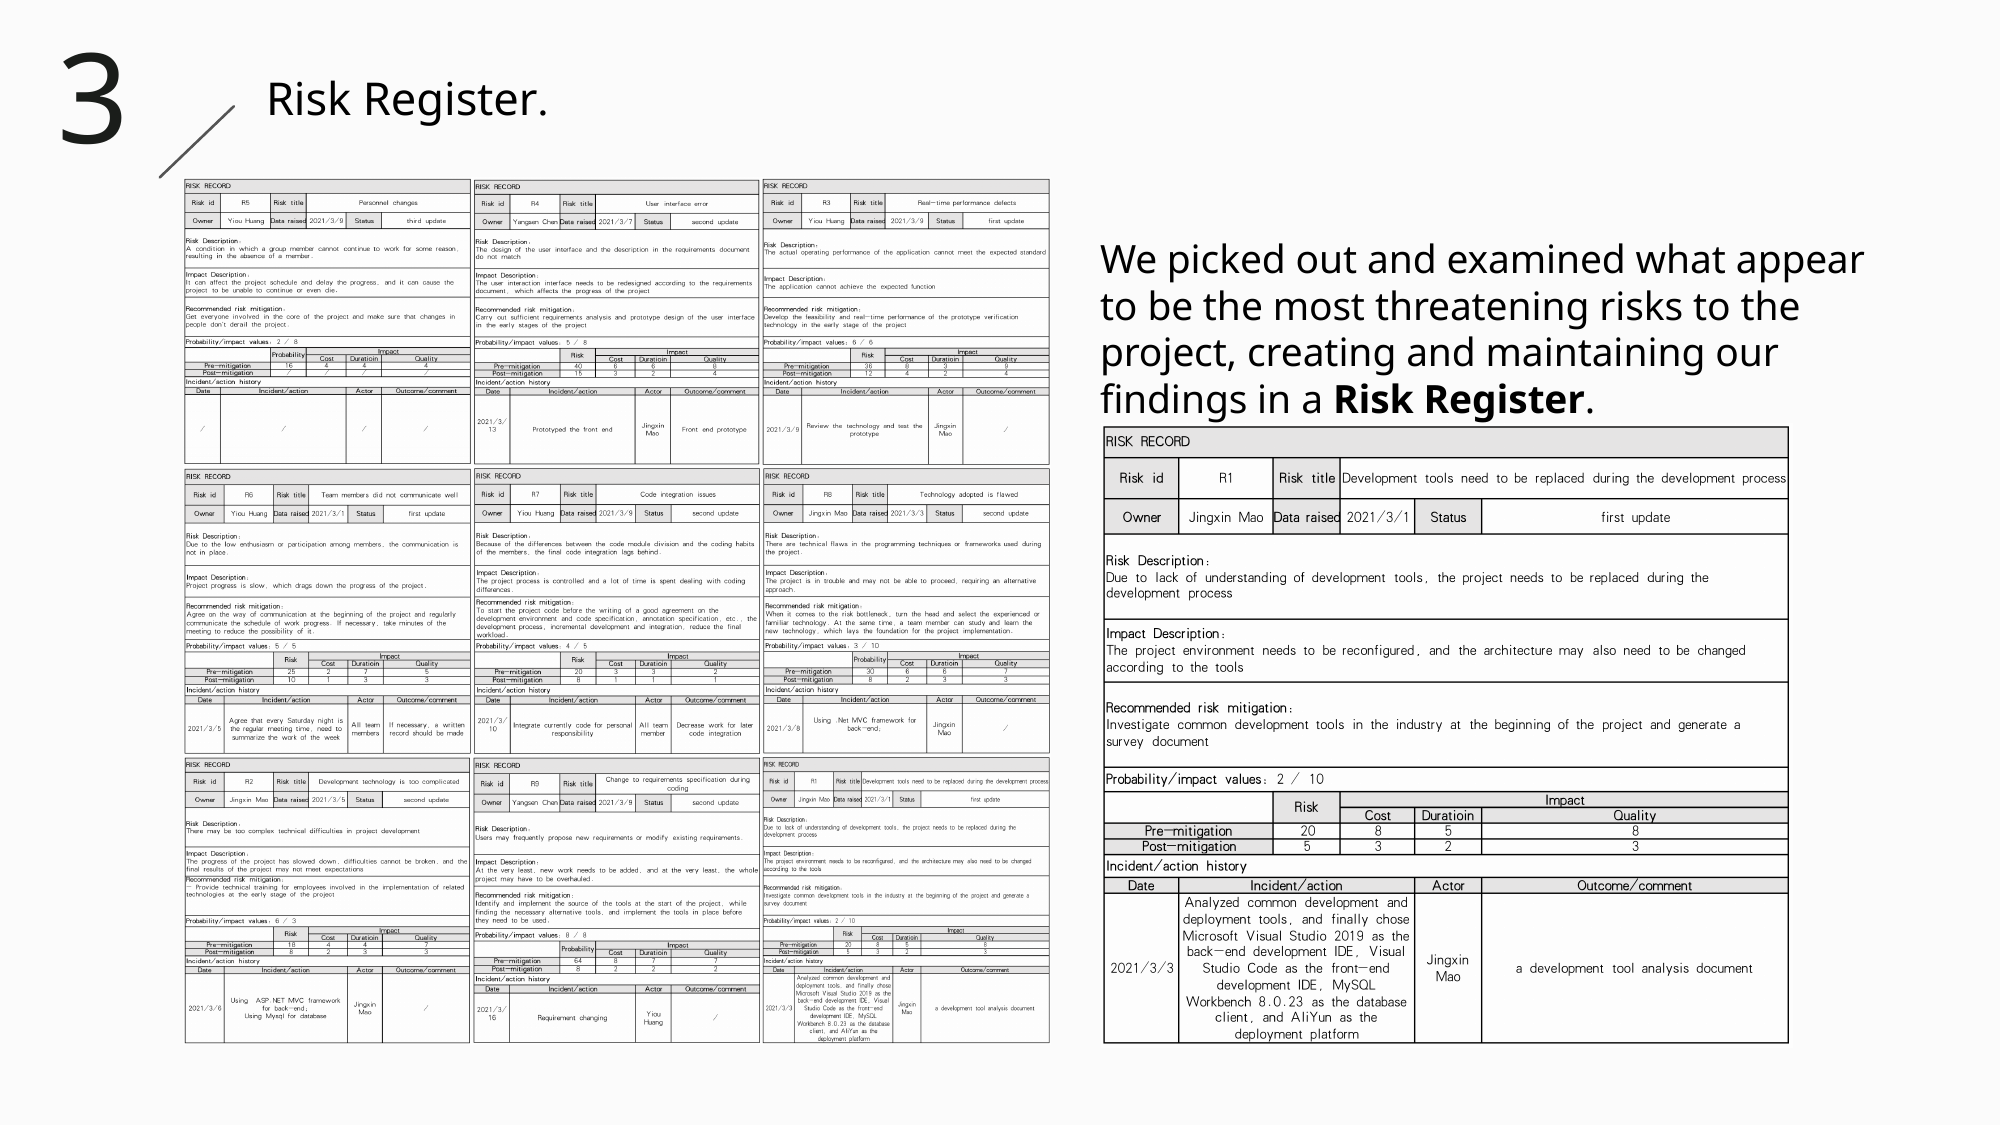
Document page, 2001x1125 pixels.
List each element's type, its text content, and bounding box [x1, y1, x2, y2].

picture [183, 177, 1051, 1045]
picture [1101, 423, 1793, 1048]
text_box 3 [49, 10, 206, 176]
text_box Risk Register. [258, 63, 1250, 133]
text_box We picked out and examined what appear to be the most threatening risks to the project, creating and maintaining our findings in a Risk Register. [1092, 227, 1895, 429]
